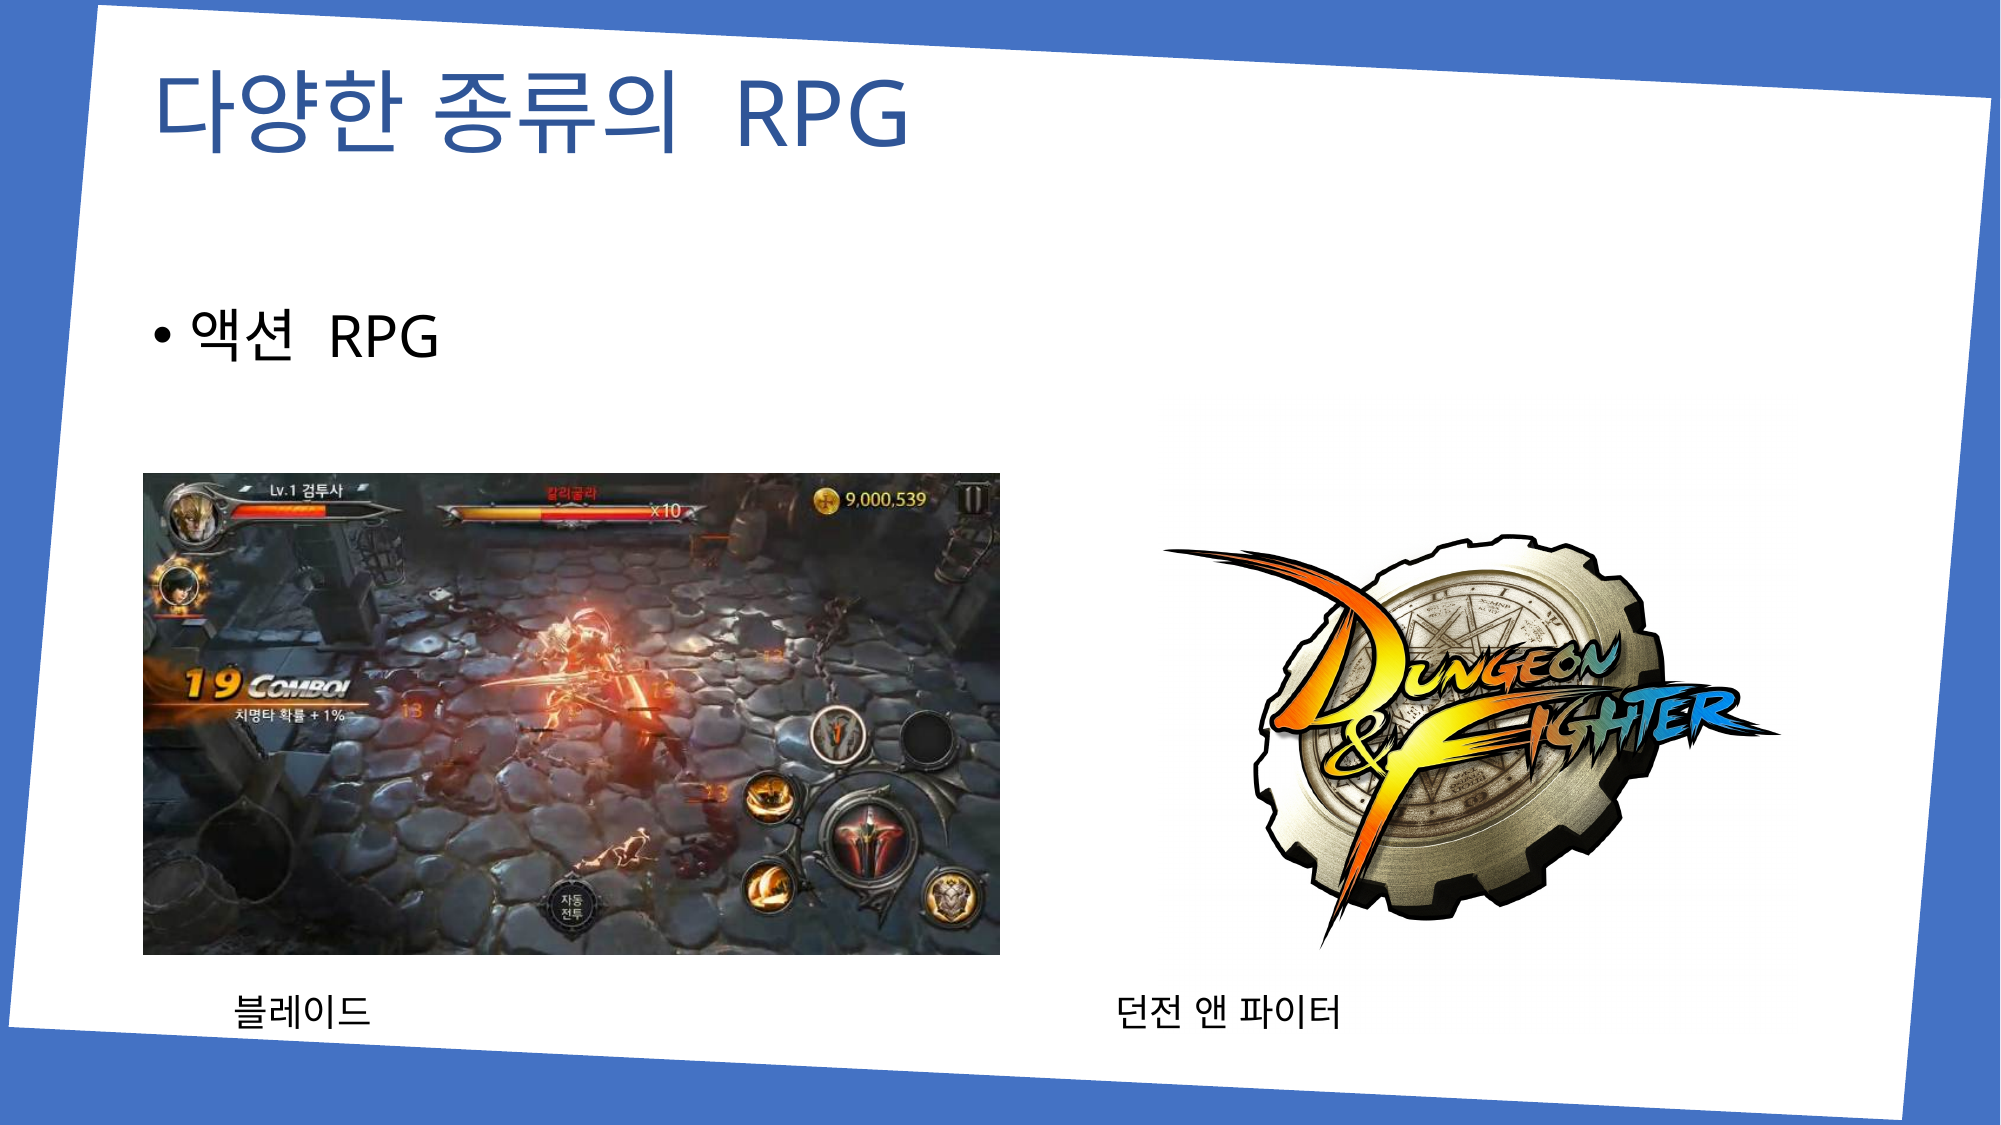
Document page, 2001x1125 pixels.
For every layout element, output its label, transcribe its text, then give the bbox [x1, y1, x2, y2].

picture [143, 473, 1000, 955]
text_box 던전 앤 파이터 [1100, 981, 1358, 1042]
text_box 블레이드 [219, 981, 387, 1042]
list 액션 RPG [137, 299, 1863, 1014]
title 다양한 종류의 RPG [137, 59, 1863, 278]
picture [1158, 394, 1798, 1034]
